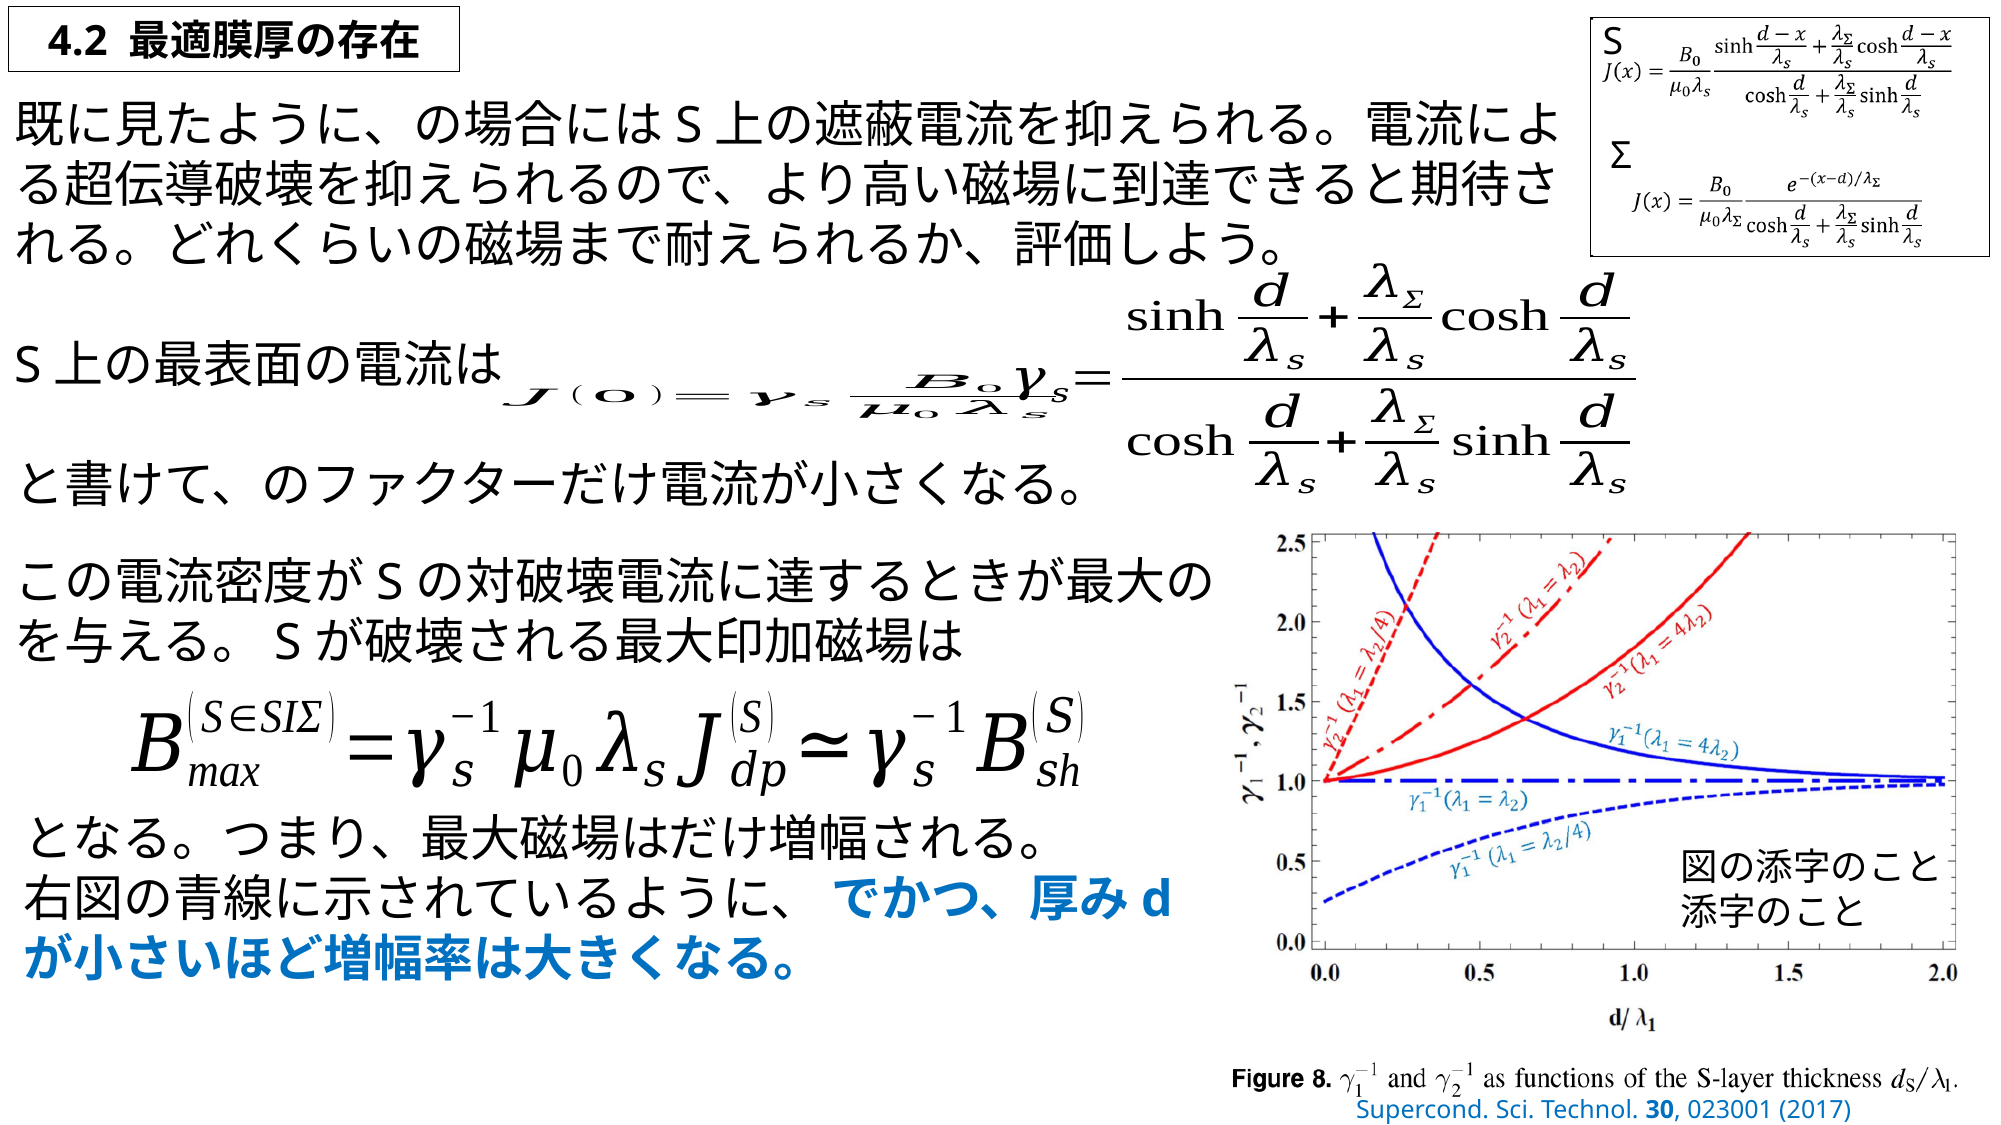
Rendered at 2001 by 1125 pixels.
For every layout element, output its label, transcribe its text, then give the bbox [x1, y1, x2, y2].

text_box Supercond. Sci. Technol. 30, 023001 (2017) [1341, 1107, 1970, 1125]
picture [1220, 520, 1975, 1107]
text_box 4.2 最適膜厚の存在 [8, 6, 460, 72]
picture [1590, 17, 1990, 257]
text_box S [1587, 9, 1639, 70]
